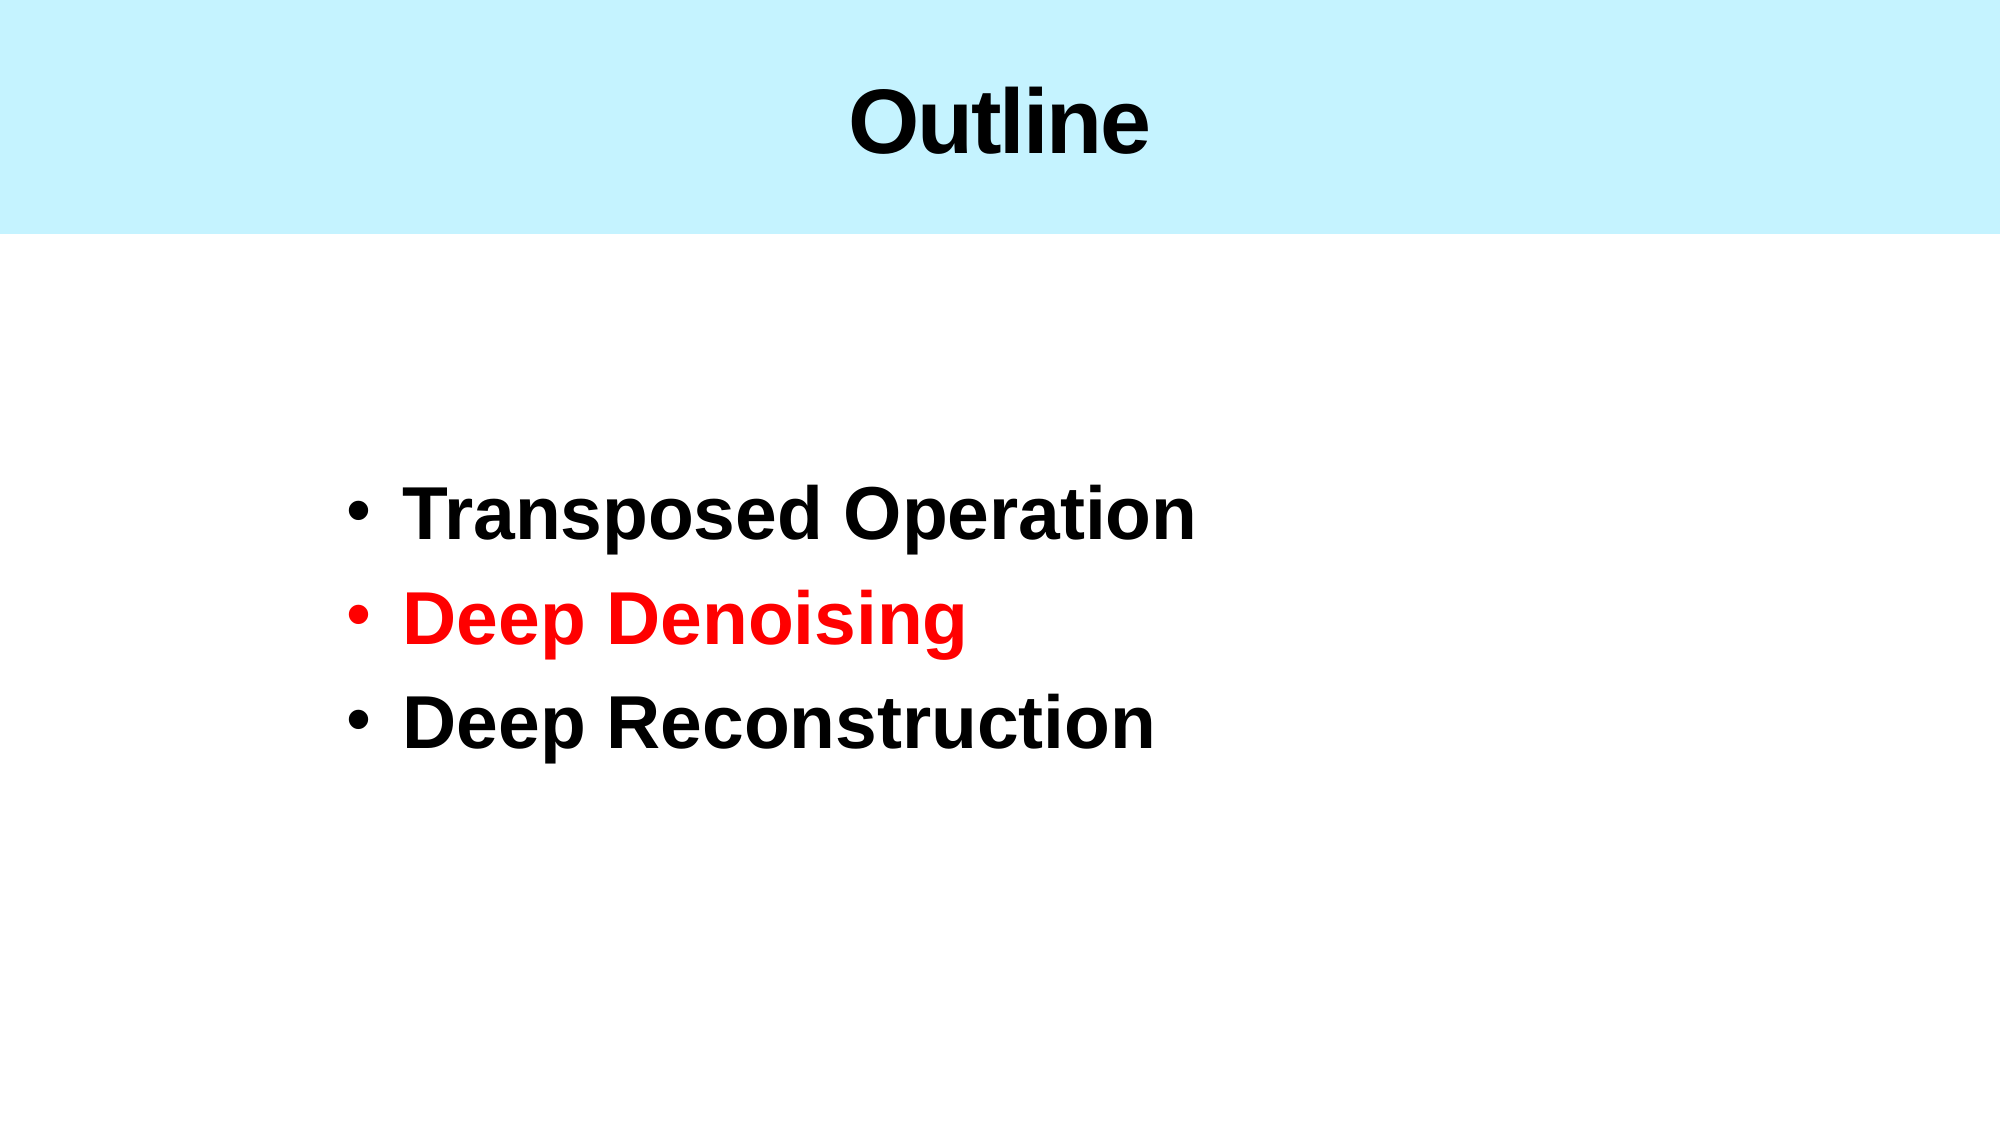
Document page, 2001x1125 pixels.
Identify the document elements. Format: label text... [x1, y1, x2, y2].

text_box Transposed Operation Deep Denoising Deep Reconstruction [320, 457, 1680, 835]
title Outline [0, 0, 2000, 234]
